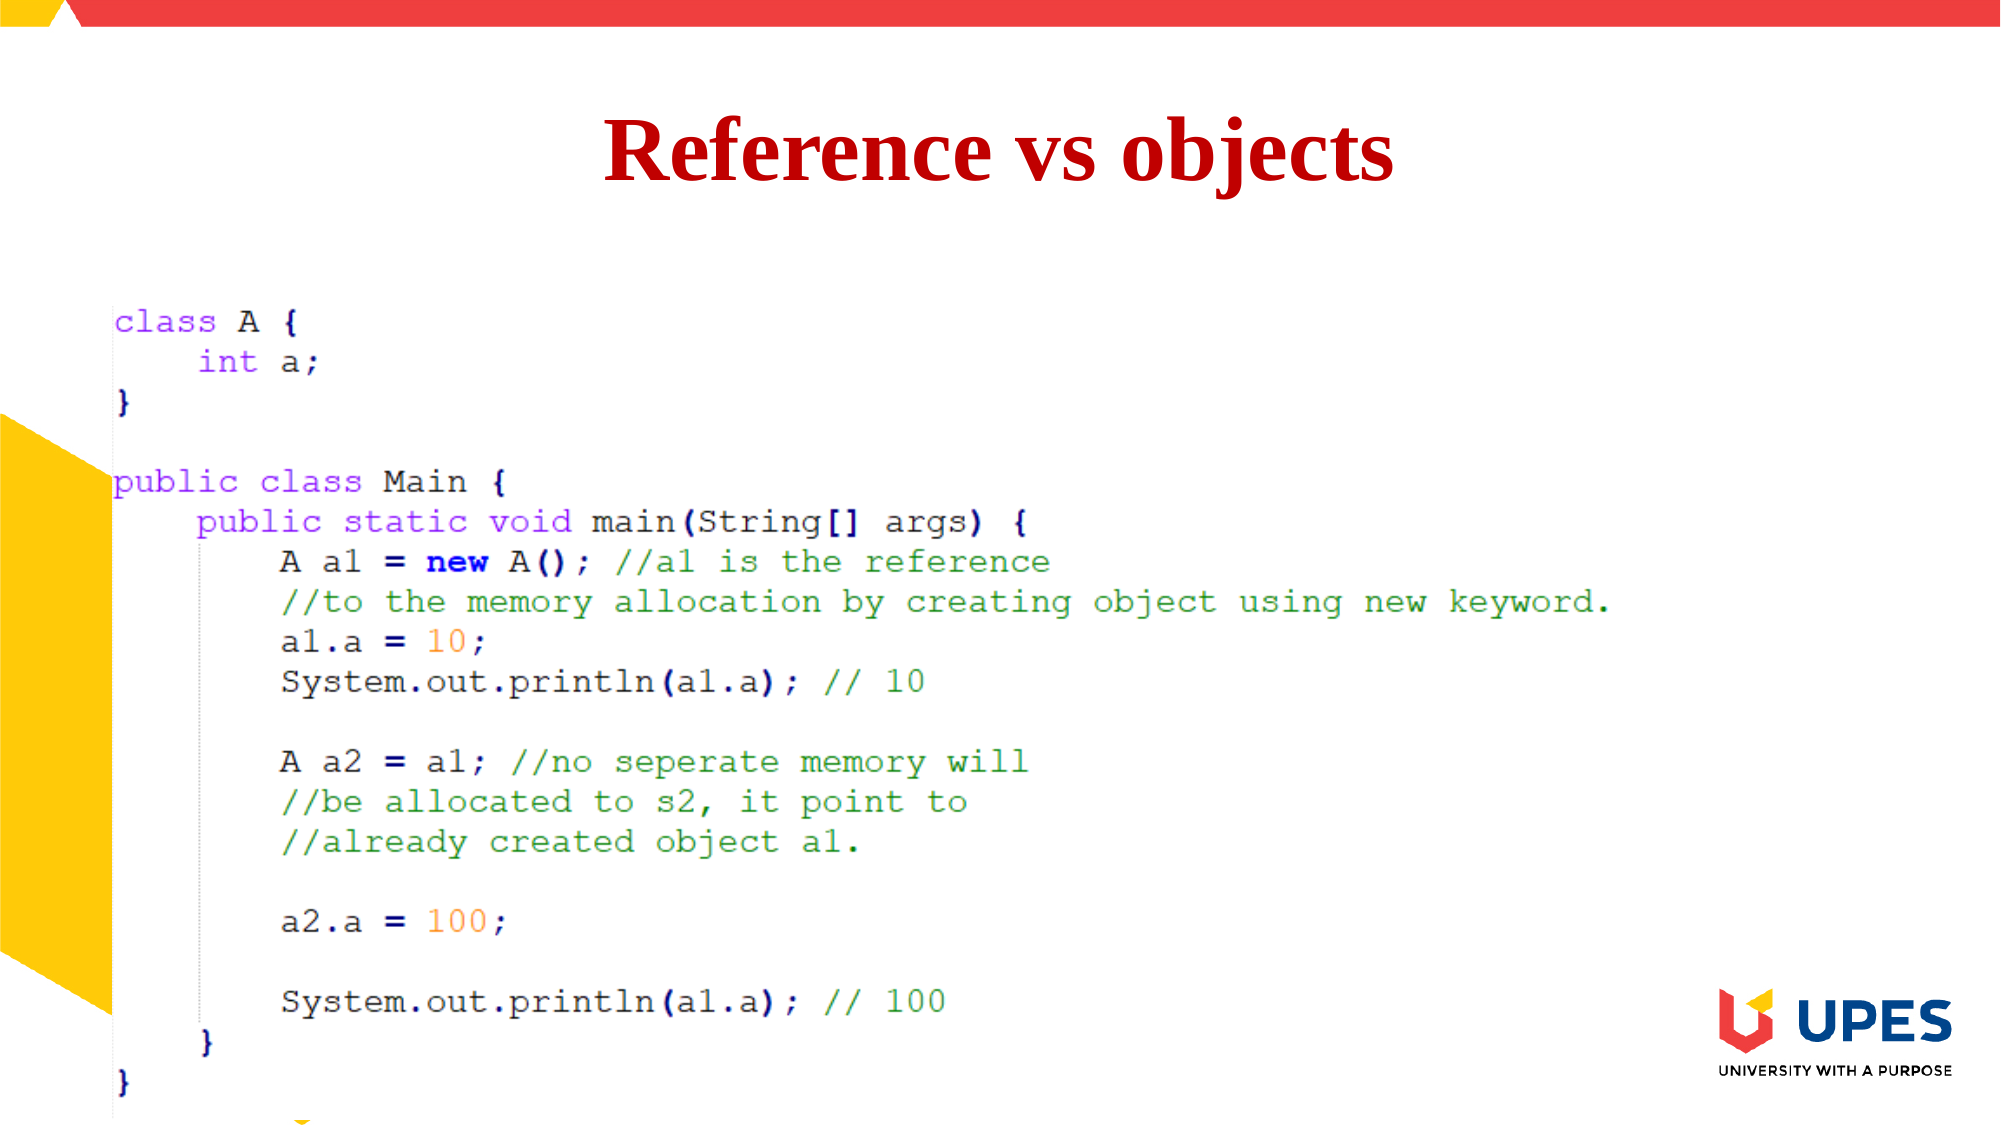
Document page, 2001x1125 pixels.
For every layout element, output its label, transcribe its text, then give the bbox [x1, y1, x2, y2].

text_box Reference vs objects [249, 89, 1750, 199]
picture [0, 0, 2001, 1125]
